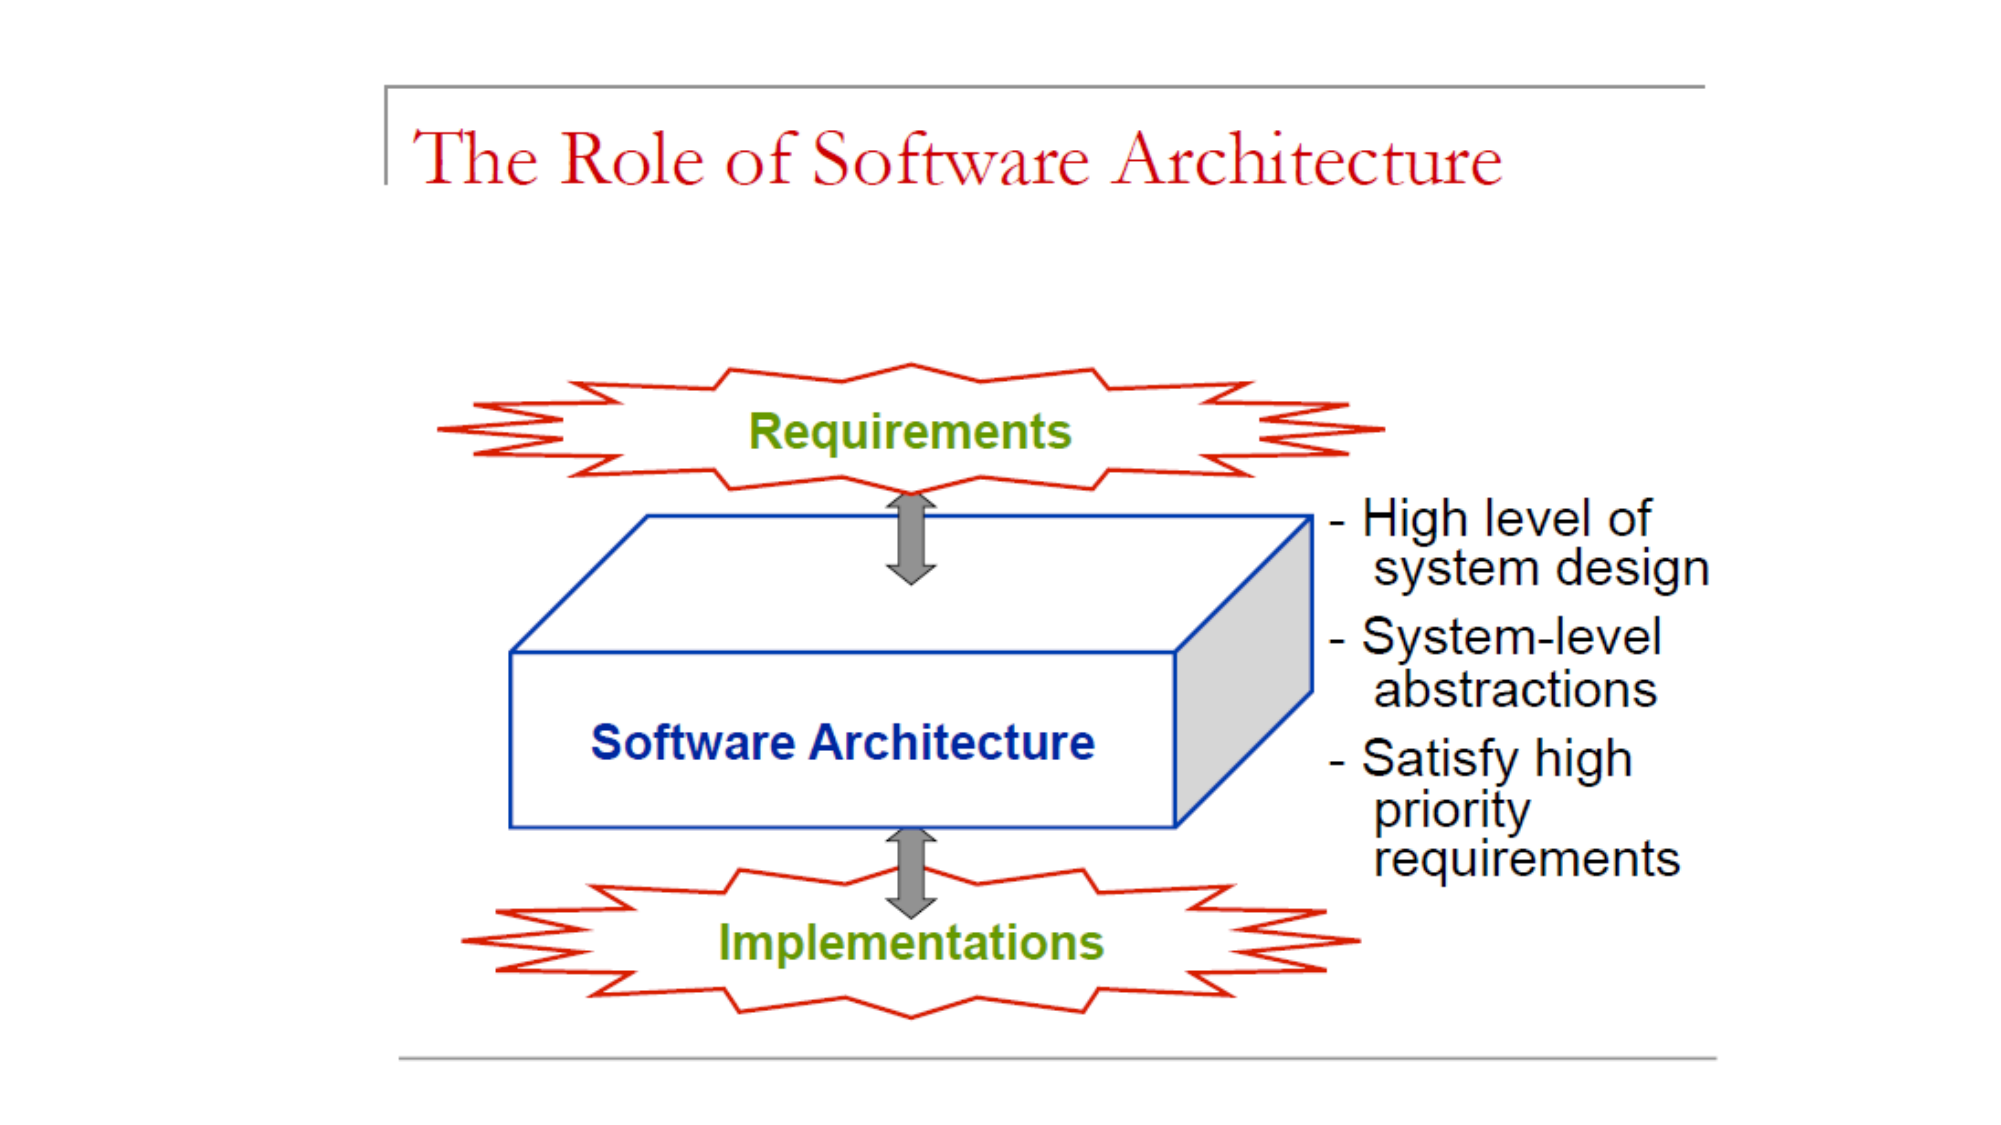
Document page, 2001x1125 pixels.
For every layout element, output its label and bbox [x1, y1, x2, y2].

picture [358, 69, 1741, 1069]
